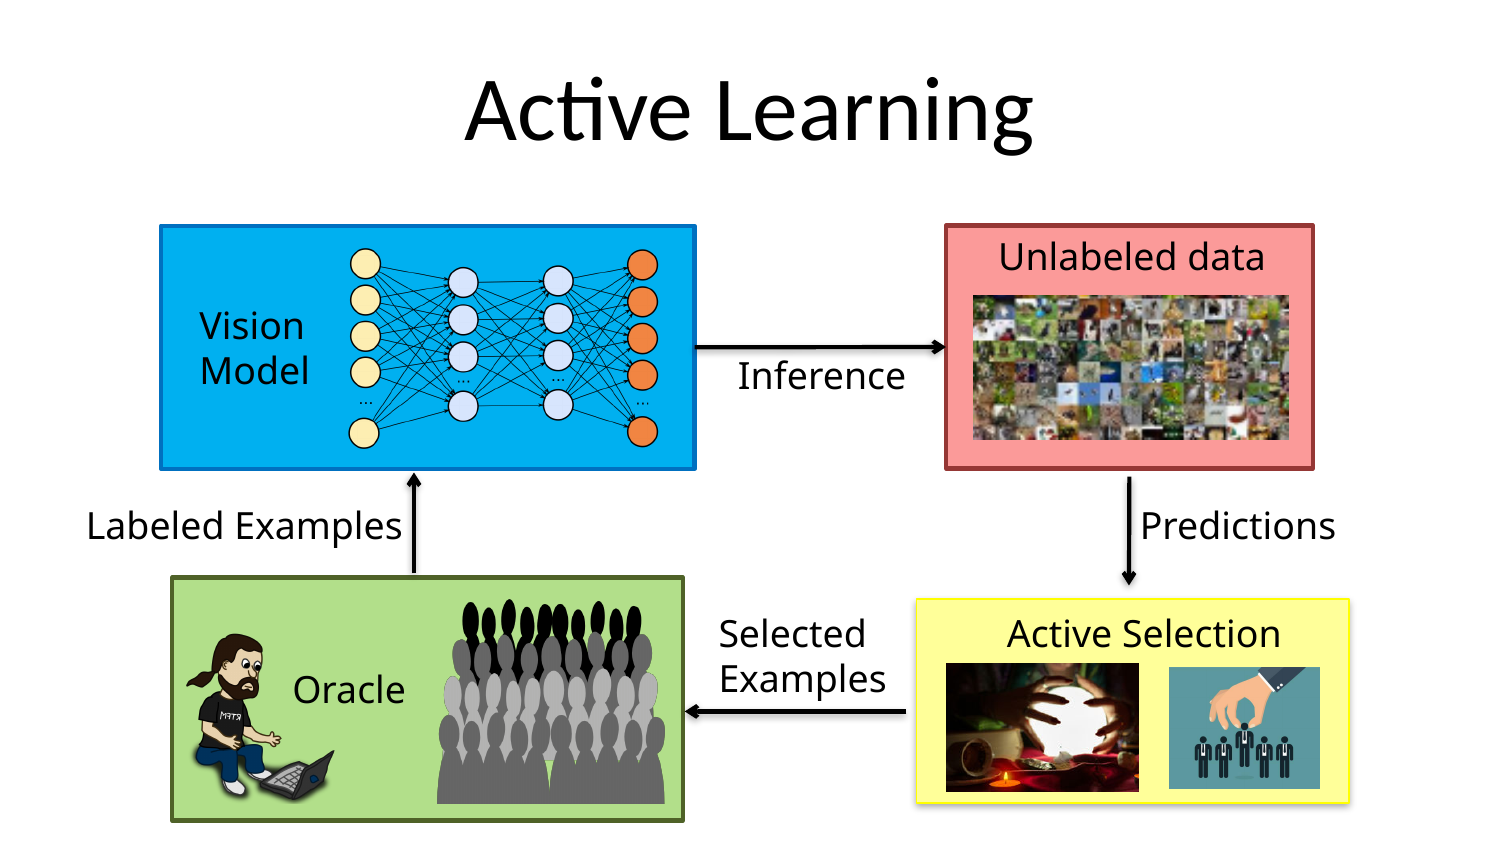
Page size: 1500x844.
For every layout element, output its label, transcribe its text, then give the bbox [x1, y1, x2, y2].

title Active Learning [75, 33, 1425, 175]
text_box Active Selection [992, 603, 1297, 663]
text_box Predictions [1135, 494, 1352, 554]
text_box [171, 577, 684, 821]
text_box [916, 598, 1350, 804]
text_box Inference [723, 357, 922, 404]
text_box Unlabeled data [983, 225, 1281, 286]
text_box Labeled Examples [71, 494, 409, 554]
picture [945, 663, 1139, 793]
text_box [944, 223, 1315, 471]
picture [1169, 667, 1320, 789]
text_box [160, 225, 695, 470]
text_box Selected Examples [703, 602, 902, 708]
picture [973, 295, 1289, 440]
